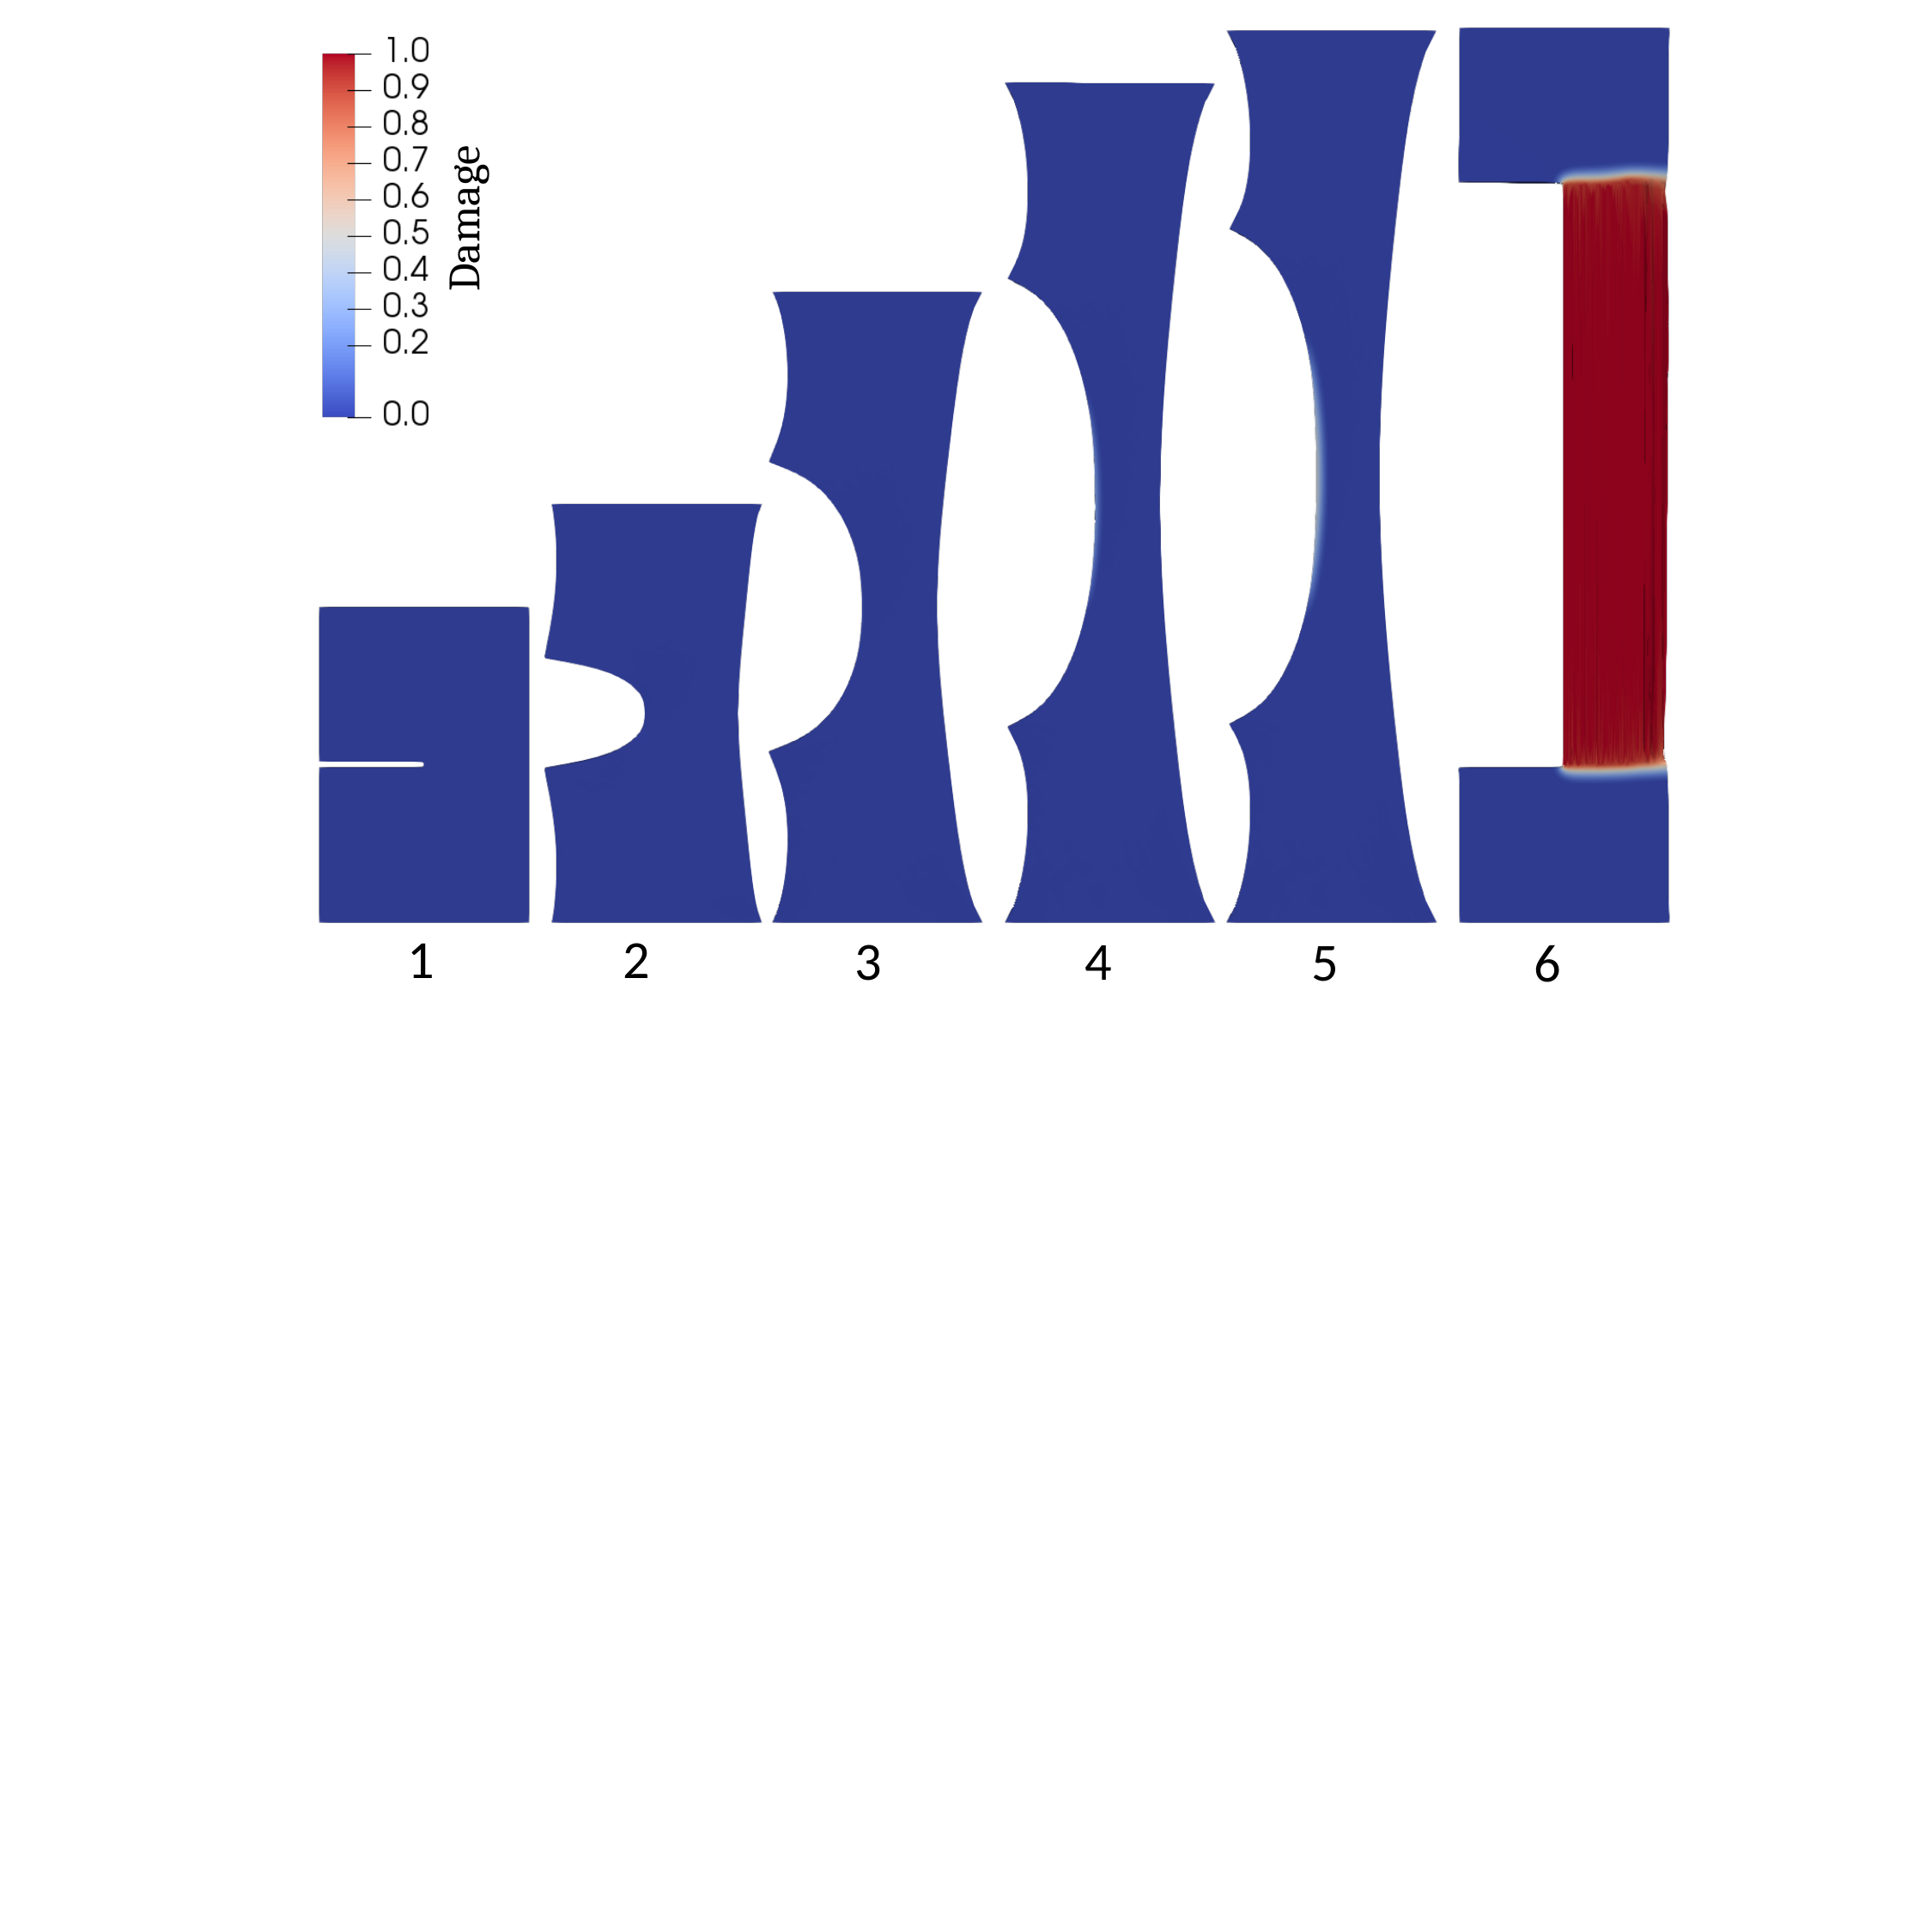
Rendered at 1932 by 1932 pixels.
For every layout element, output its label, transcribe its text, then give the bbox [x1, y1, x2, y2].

picture [271, 1, 1716, 950]
text_box 5 [1160, 950, 1382, 998]
text_box 4 [933, 950, 1160, 998]
text_box 3 [703, 950, 933, 998]
text_box 6 [1382, 950, 1712, 999]
text_box 2 [471, 950, 703, 996]
text_box 1 [284, 950, 471, 996]
